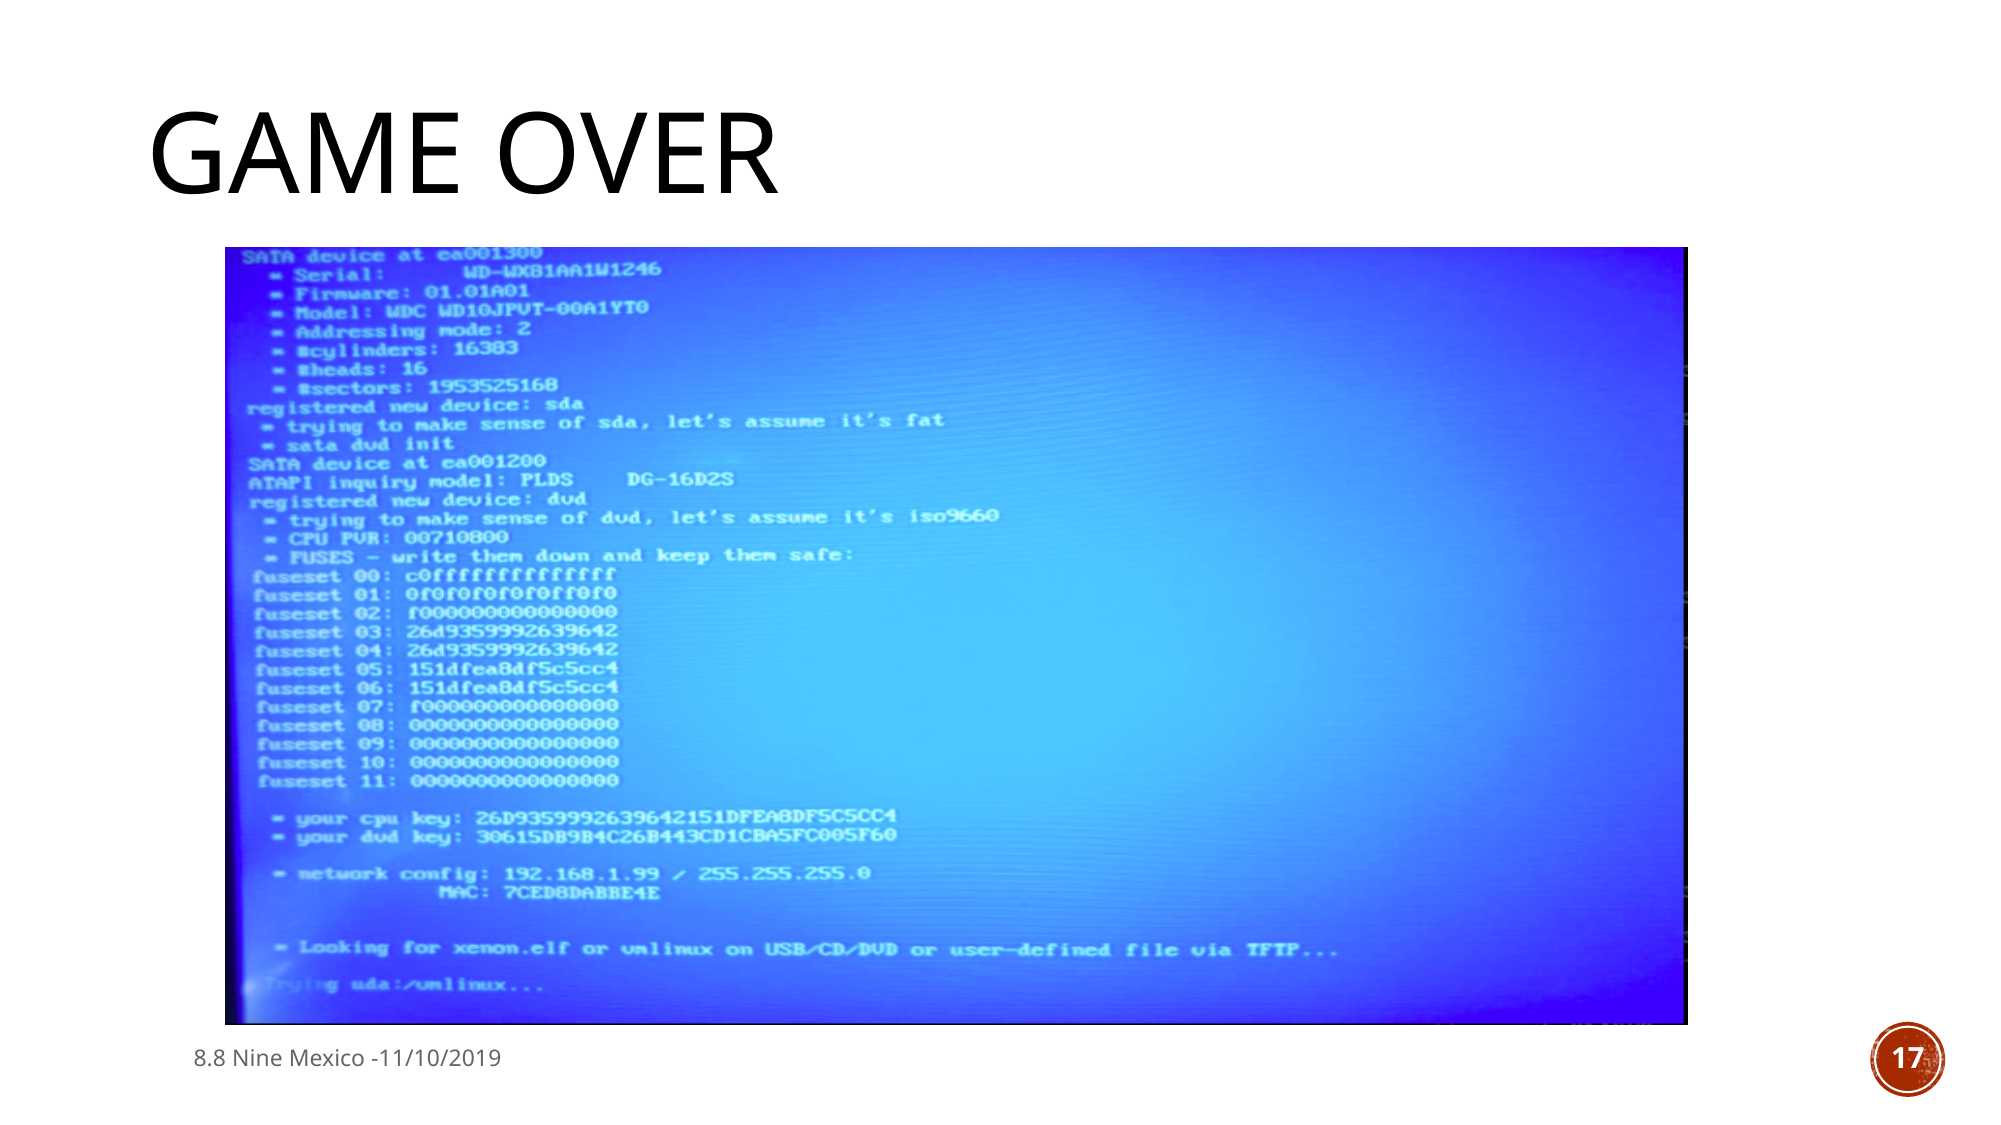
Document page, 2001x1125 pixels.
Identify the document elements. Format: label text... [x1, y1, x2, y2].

slide_number 17 [1855, 1028, 1961, 1089]
footer 8.8 Nine Mexico -11/10/2019 [178, 1028, 1217, 1089]
title Game over [131, 24, 1782, 289]
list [229, 252, 1685, 1021]
